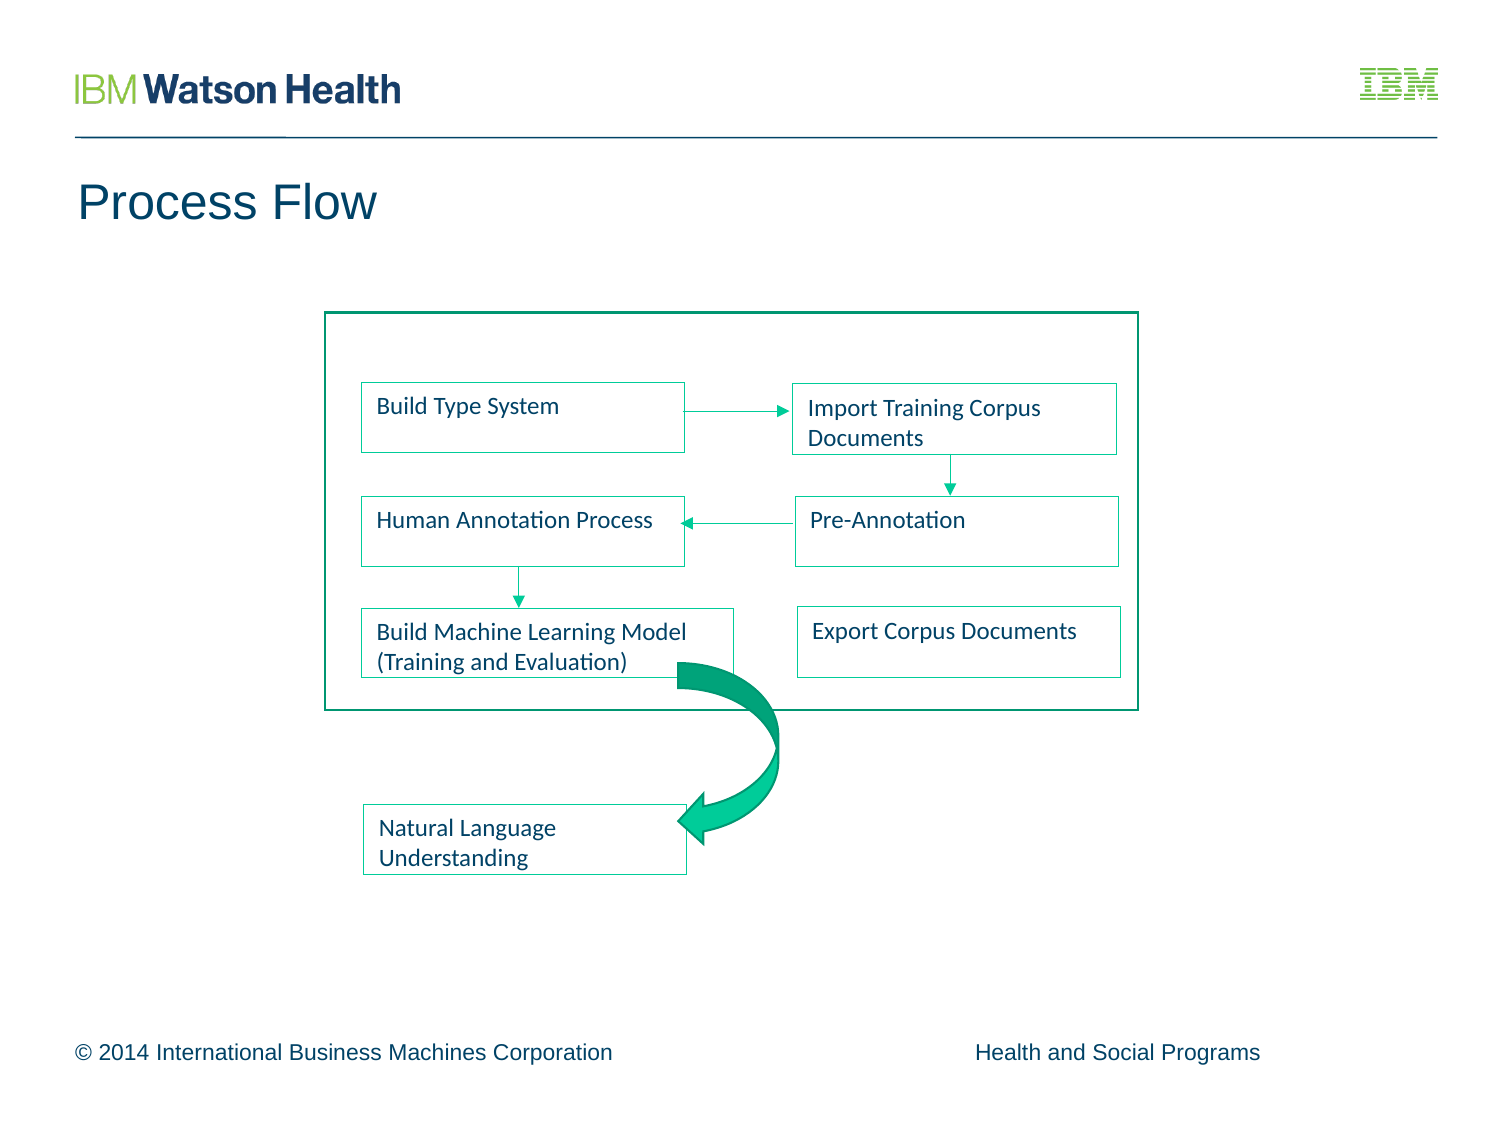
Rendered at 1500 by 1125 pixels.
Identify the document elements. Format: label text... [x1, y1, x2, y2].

picture [1360, 68, 1438, 100]
text_box Process Flow [62, 162, 400, 238]
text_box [324, 312, 1138, 875]
footer © 2014 International Business Machines Corporation Health and Social Programs [75, 1037, 1275, 1075]
picture [75, 74, 400, 104]
